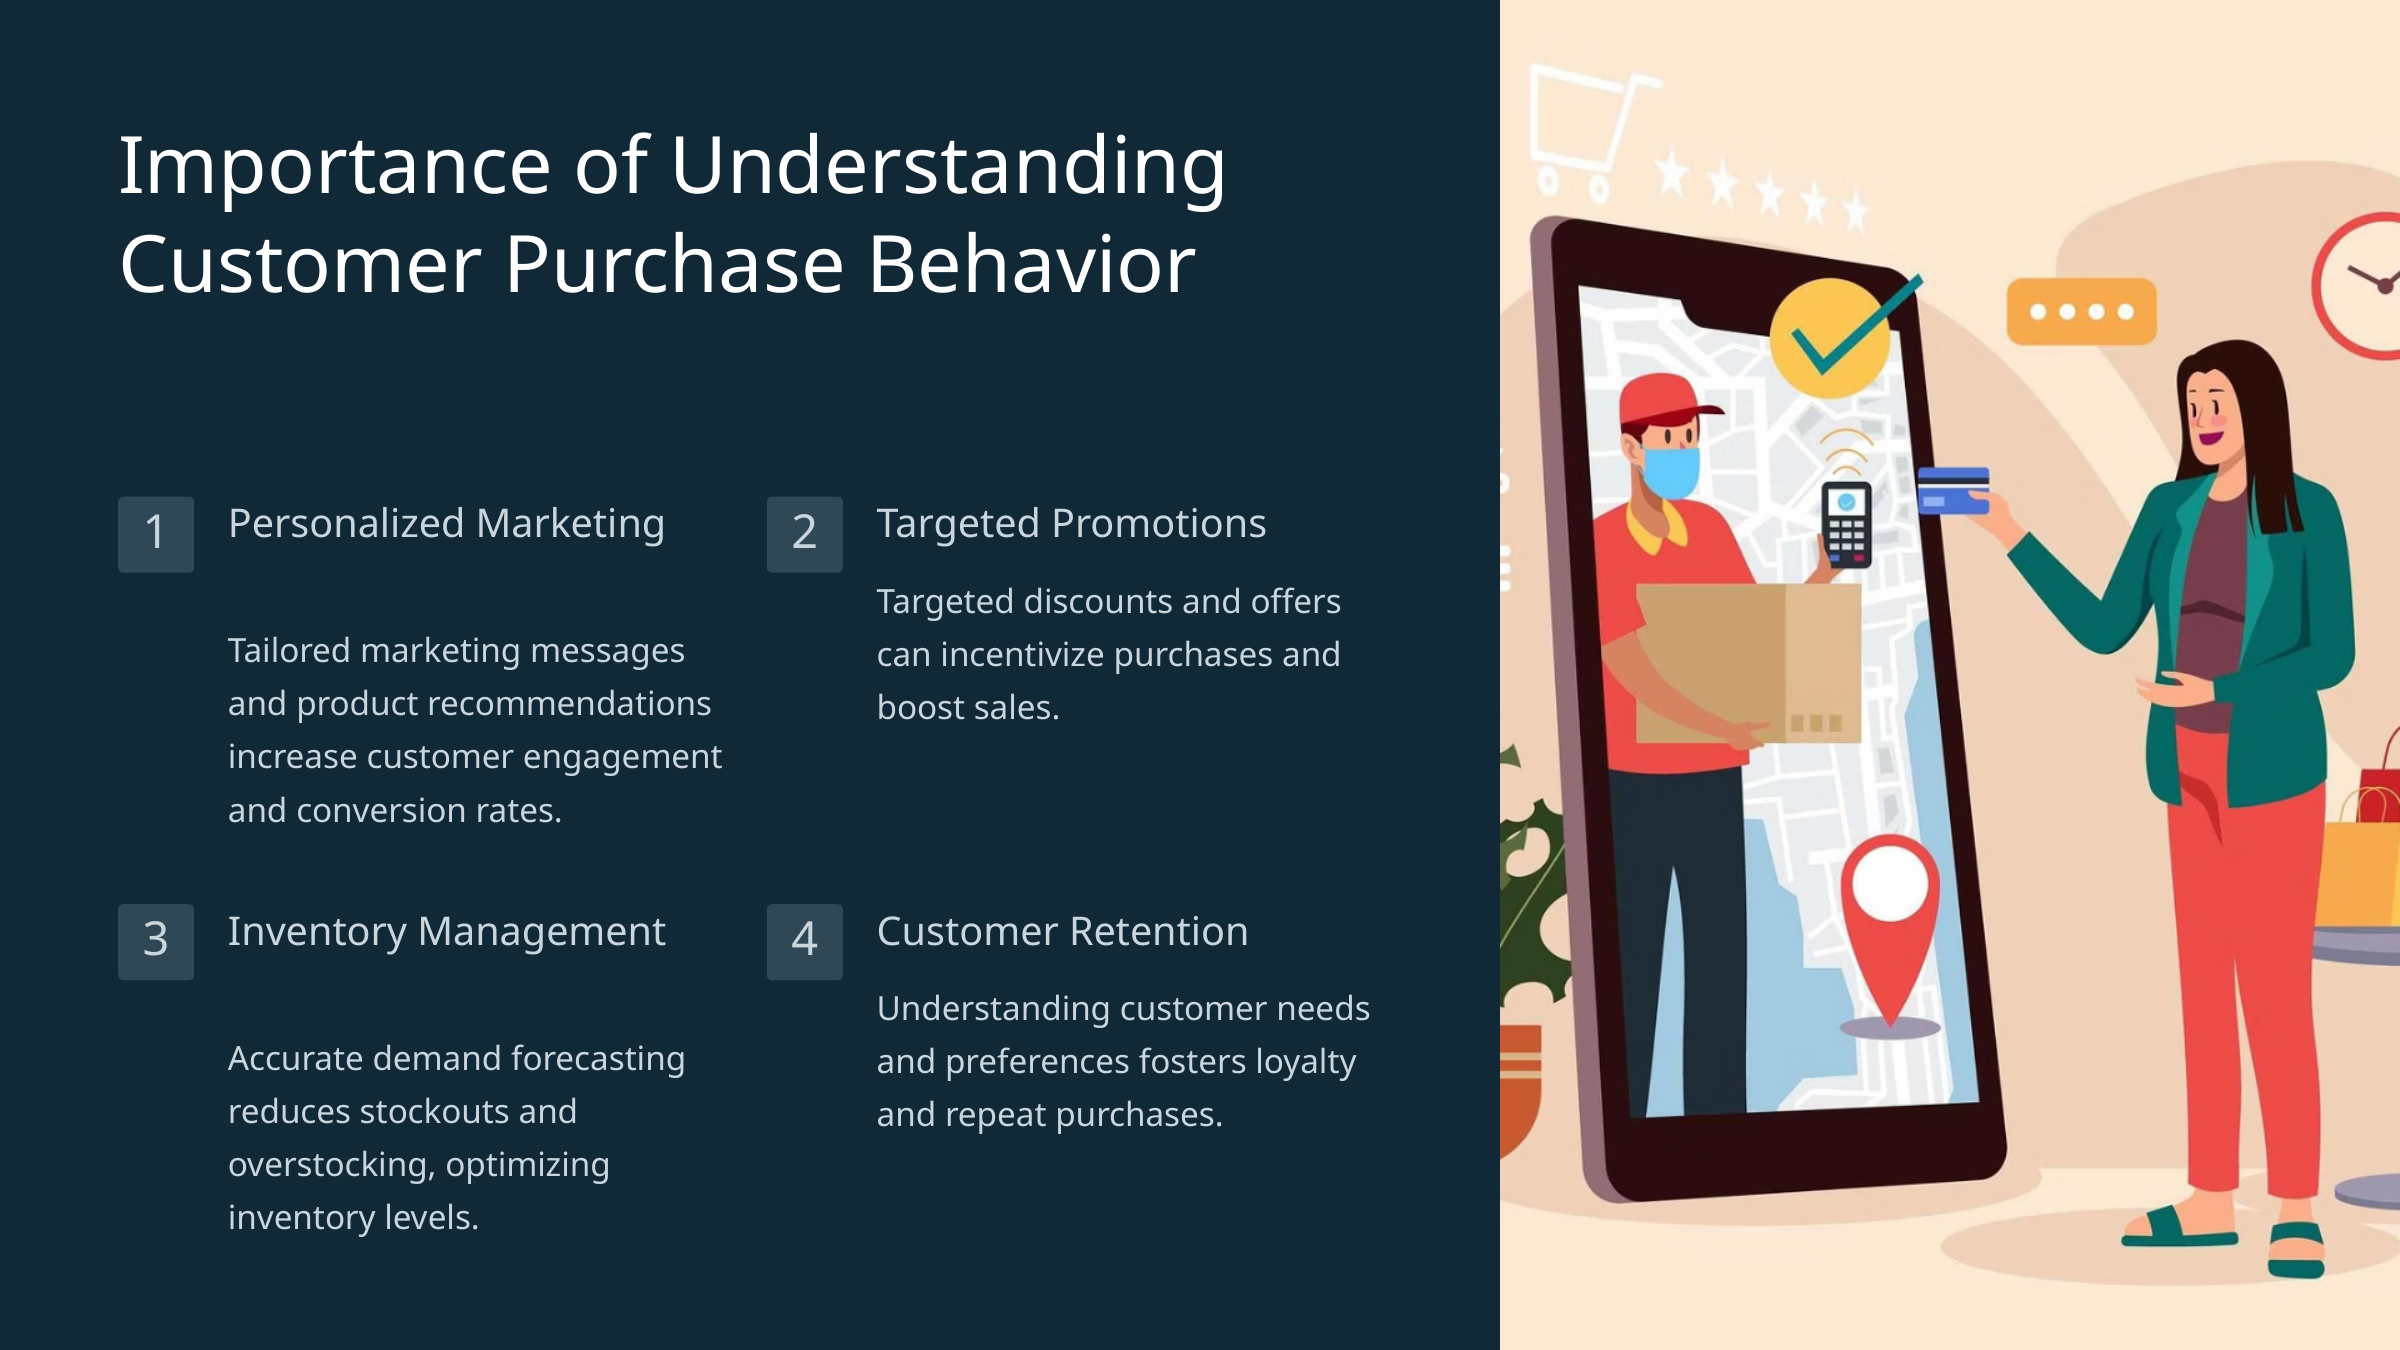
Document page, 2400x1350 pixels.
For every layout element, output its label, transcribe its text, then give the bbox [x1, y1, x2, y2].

text_box Importance of Understanding Customer Purchase Behavior [118, 109, 1382, 408]
text_box [766, 496, 843, 573]
text_box [118, 496, 195, 573]
text_box [118, 904, 195, 981]
text_box 1 [144, 510, 168, 559]
text_box Targeted discounts and offers can incentivize purchases and boost sales. [876, 566, 1382, 729]
text_box 3 [137, 918, 176, 967]
text_box Accurate demand forecasting reduces stockouts and overstocking, optimizing inventory levels. [228, 1023, 734, 1240]
text_box [766, 904, 843, 981]
picture [1499, 0, 2400, 1350]
text_box 2 [786, 510, 824, 559]
text_box 4 [785, 918, 824, 967]
text_box Personalized Marketing [228, 496, 734, 596]
text_box Inventory Management [228, 904, 734, 1004]
text_box Understanding customer needs and preferences fosters loyalty and repeat purchases. [876, 974, 1382, 1137]
text_box Customer Retention [876, 904, 1355, 954]
text_box Targeted Promotions [876, 496, 1378, 547]
text_box Tailored marketing messages and product recommendations increase customer engagement and conversion rates. [228, 616, 734, 833]
